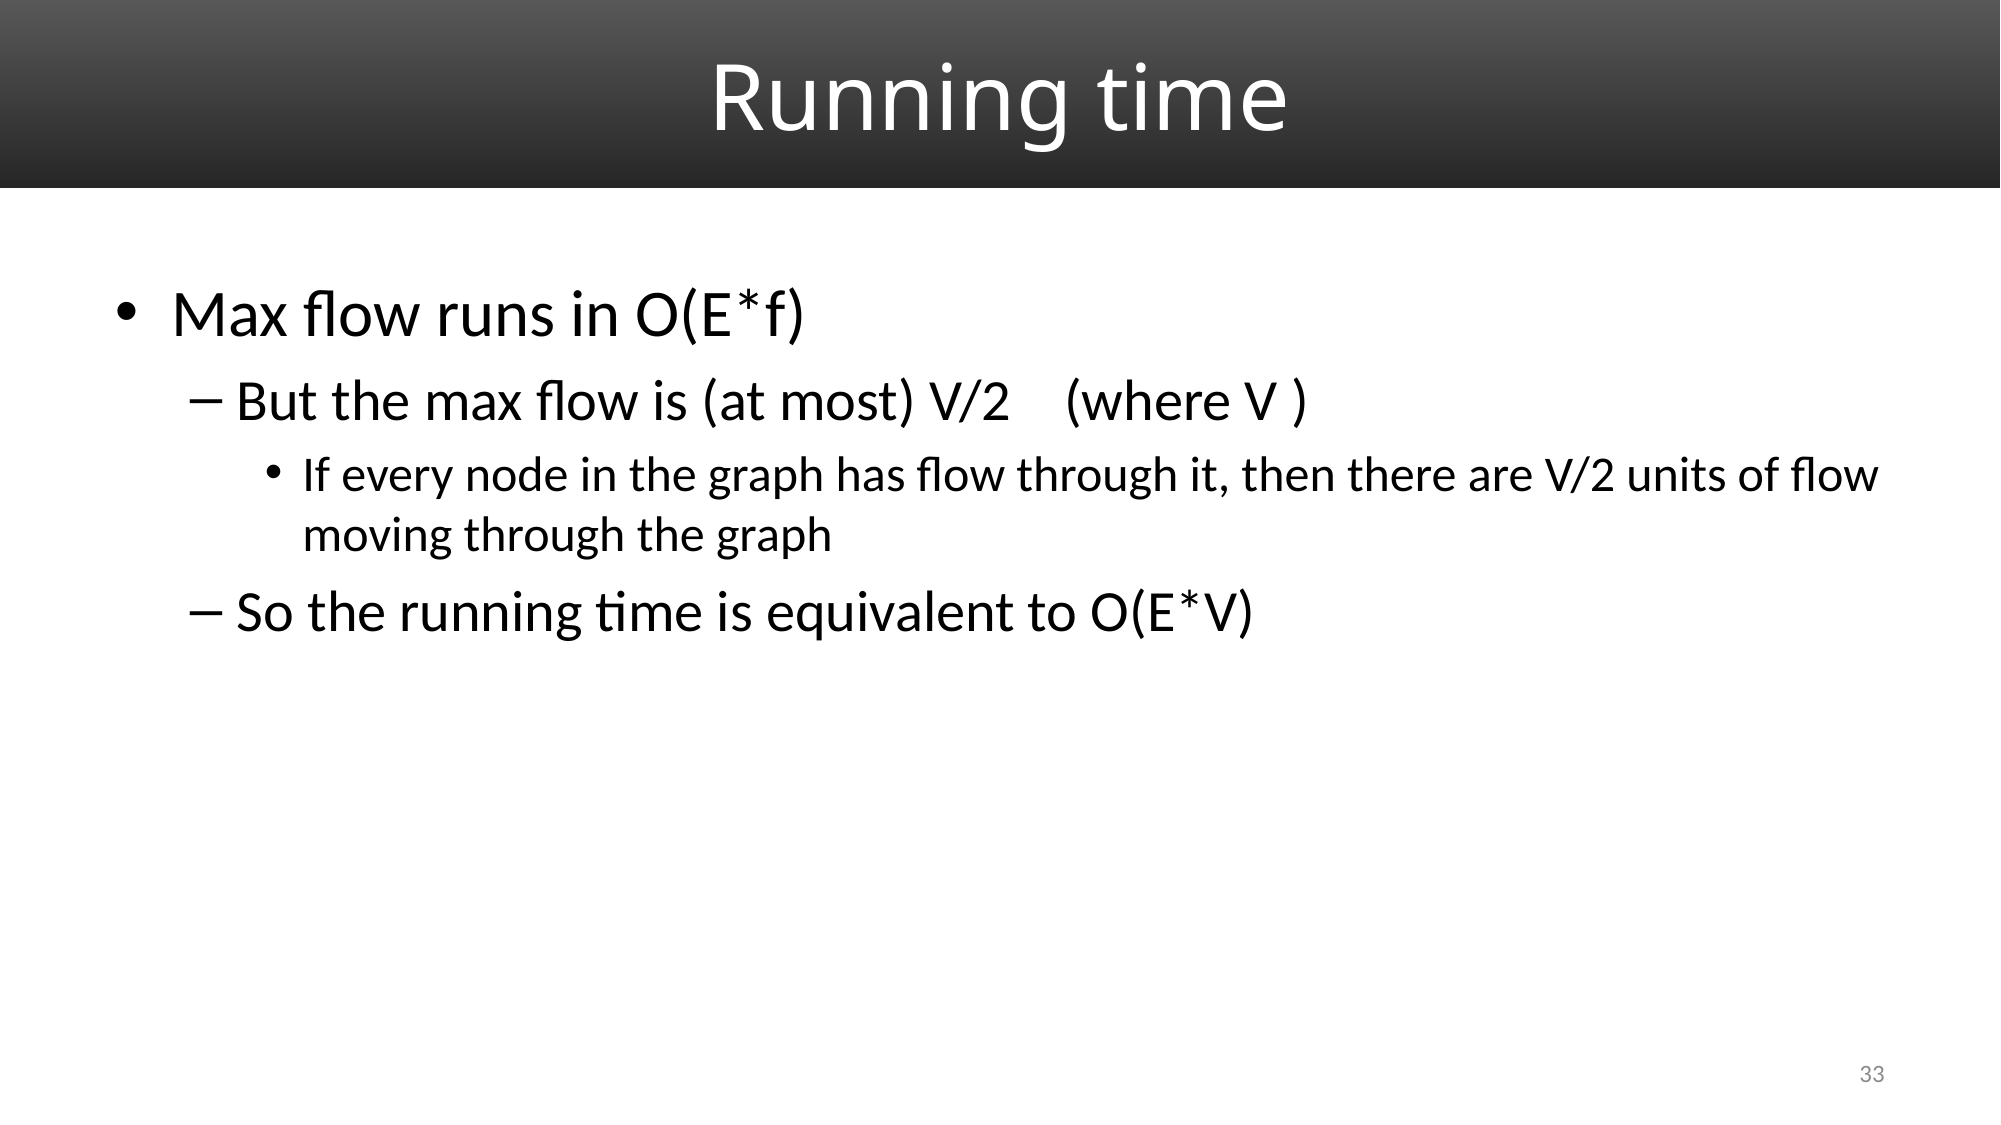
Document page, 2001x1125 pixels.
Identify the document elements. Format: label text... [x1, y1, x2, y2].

title Running time [99, 24, 1900, 163]
slide_number 33 [1433, 1042, 1900, 1103]
